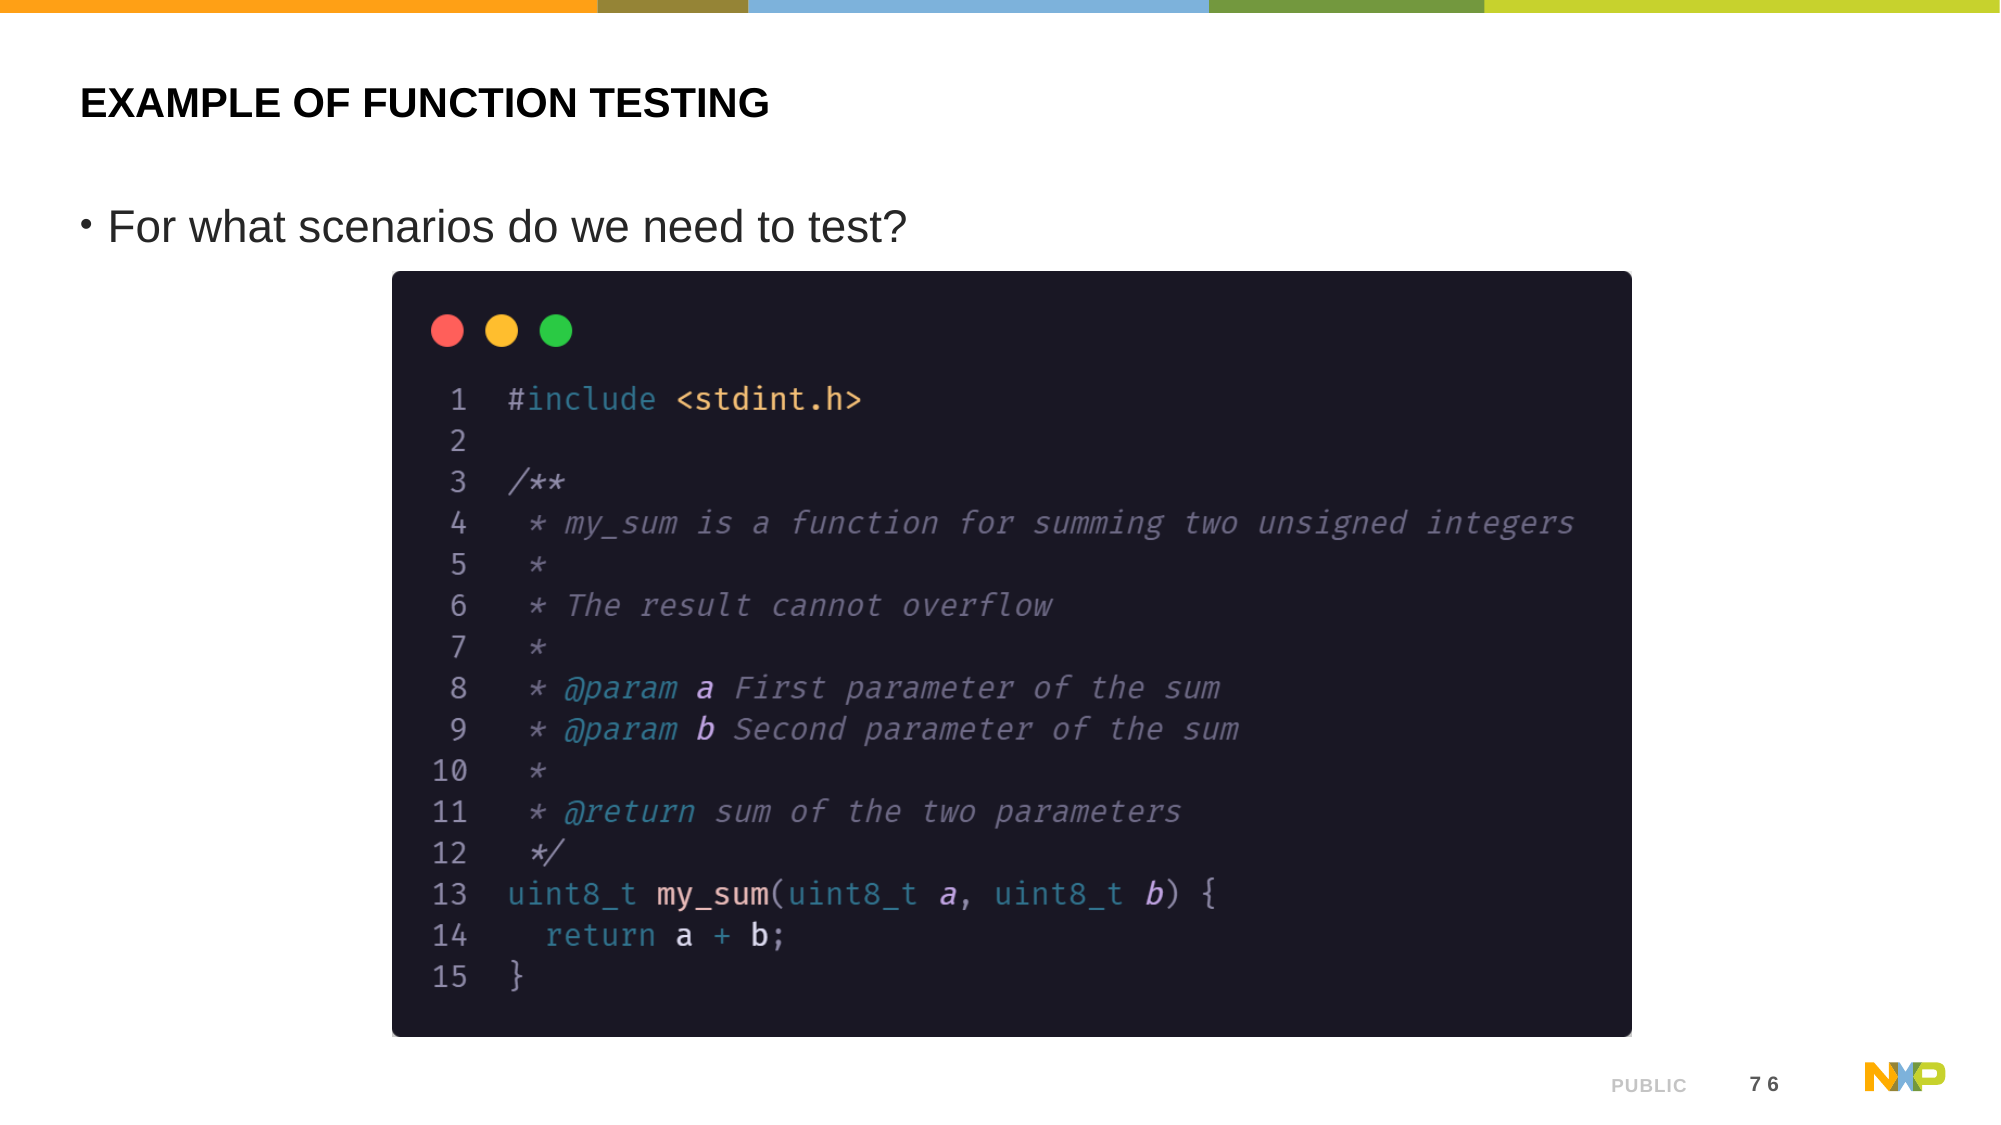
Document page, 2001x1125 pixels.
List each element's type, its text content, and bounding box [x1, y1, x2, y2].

list For what scenarios do we need to test? [64, 189, 1940, 955]
picture [392, 271, 1632, 1038]
title Example of function testing [64, 67, 1940, 176]
